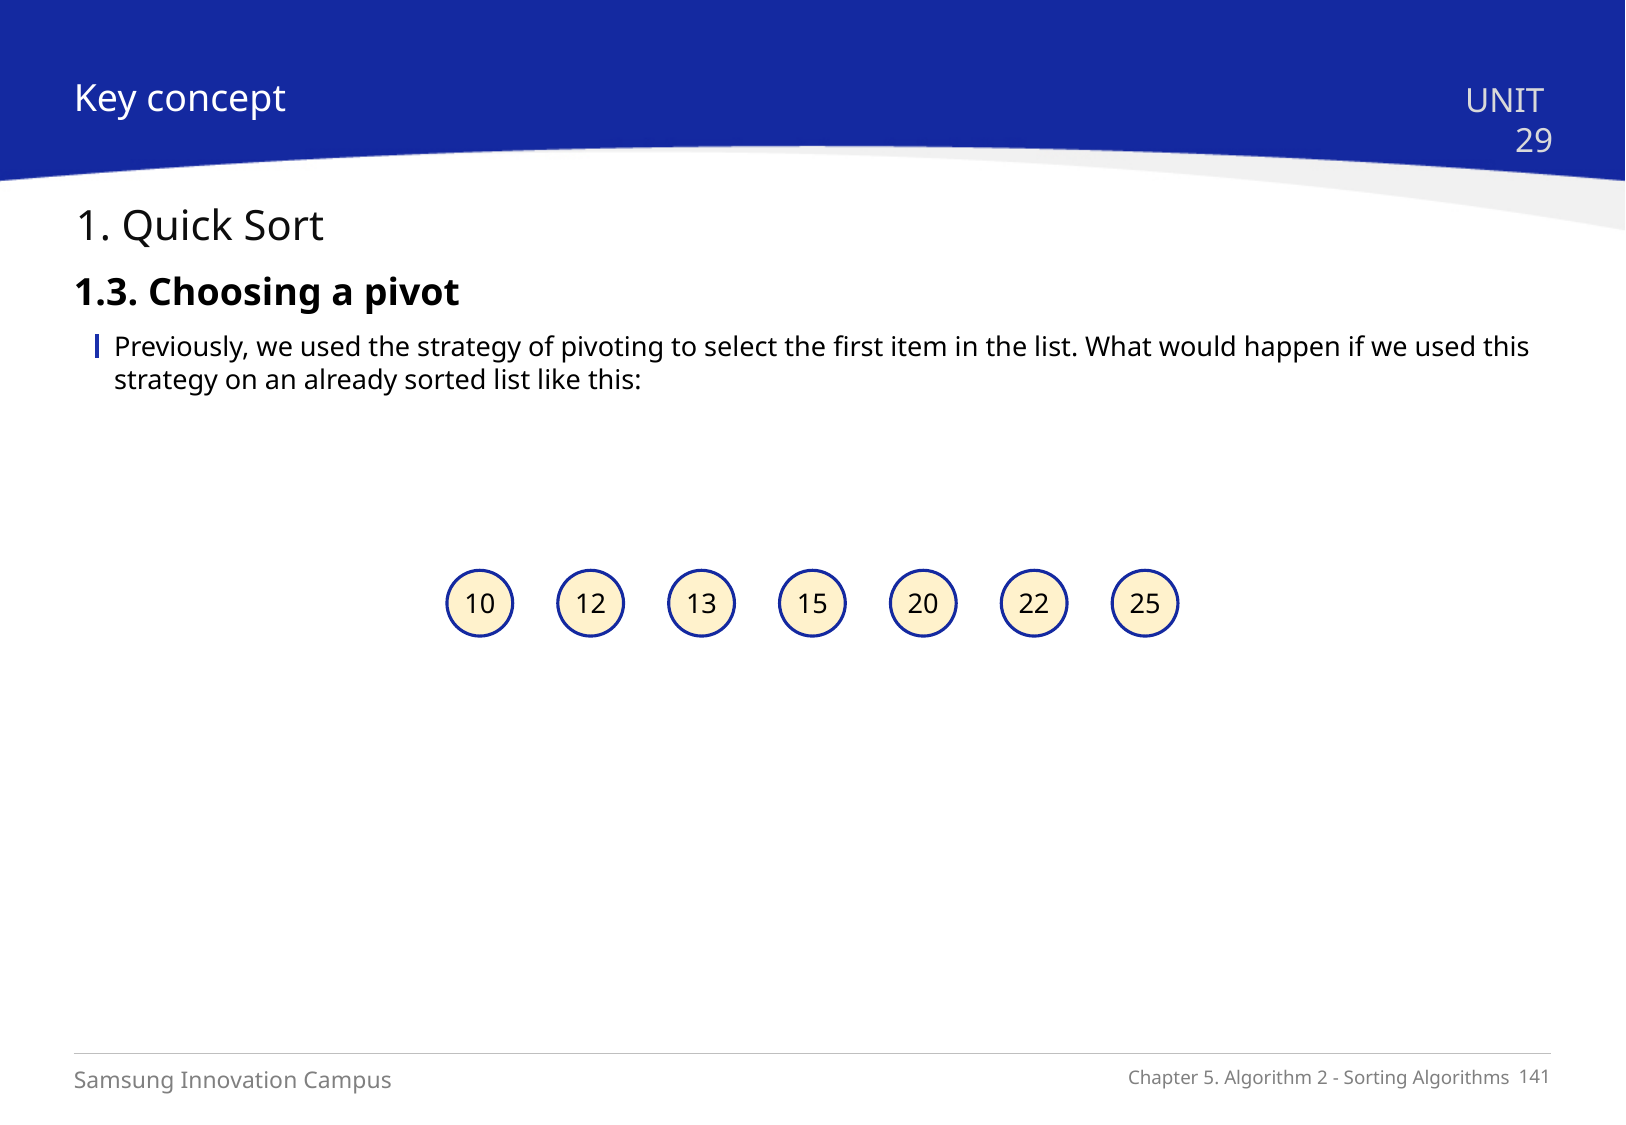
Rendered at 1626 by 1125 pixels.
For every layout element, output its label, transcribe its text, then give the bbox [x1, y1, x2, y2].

text_box Key concept [73, 73, 981, 120]
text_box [446, 570, 1179, 637]
text_box 1. Quick Sort [75, 198, 1554, 250]
text_box 1.3. Choosing a pivot [59, 260, 1519, 320]
text_box Previously, we used the strategy of pivoting to select the first item in the list. What would happen if we used this strategy on an already sorted list like this: [94, 329, 1554, 396]
picture [0, 0, 1625, 1125]
text_box UNIT 29 [1422, 78, 1554, 159]
